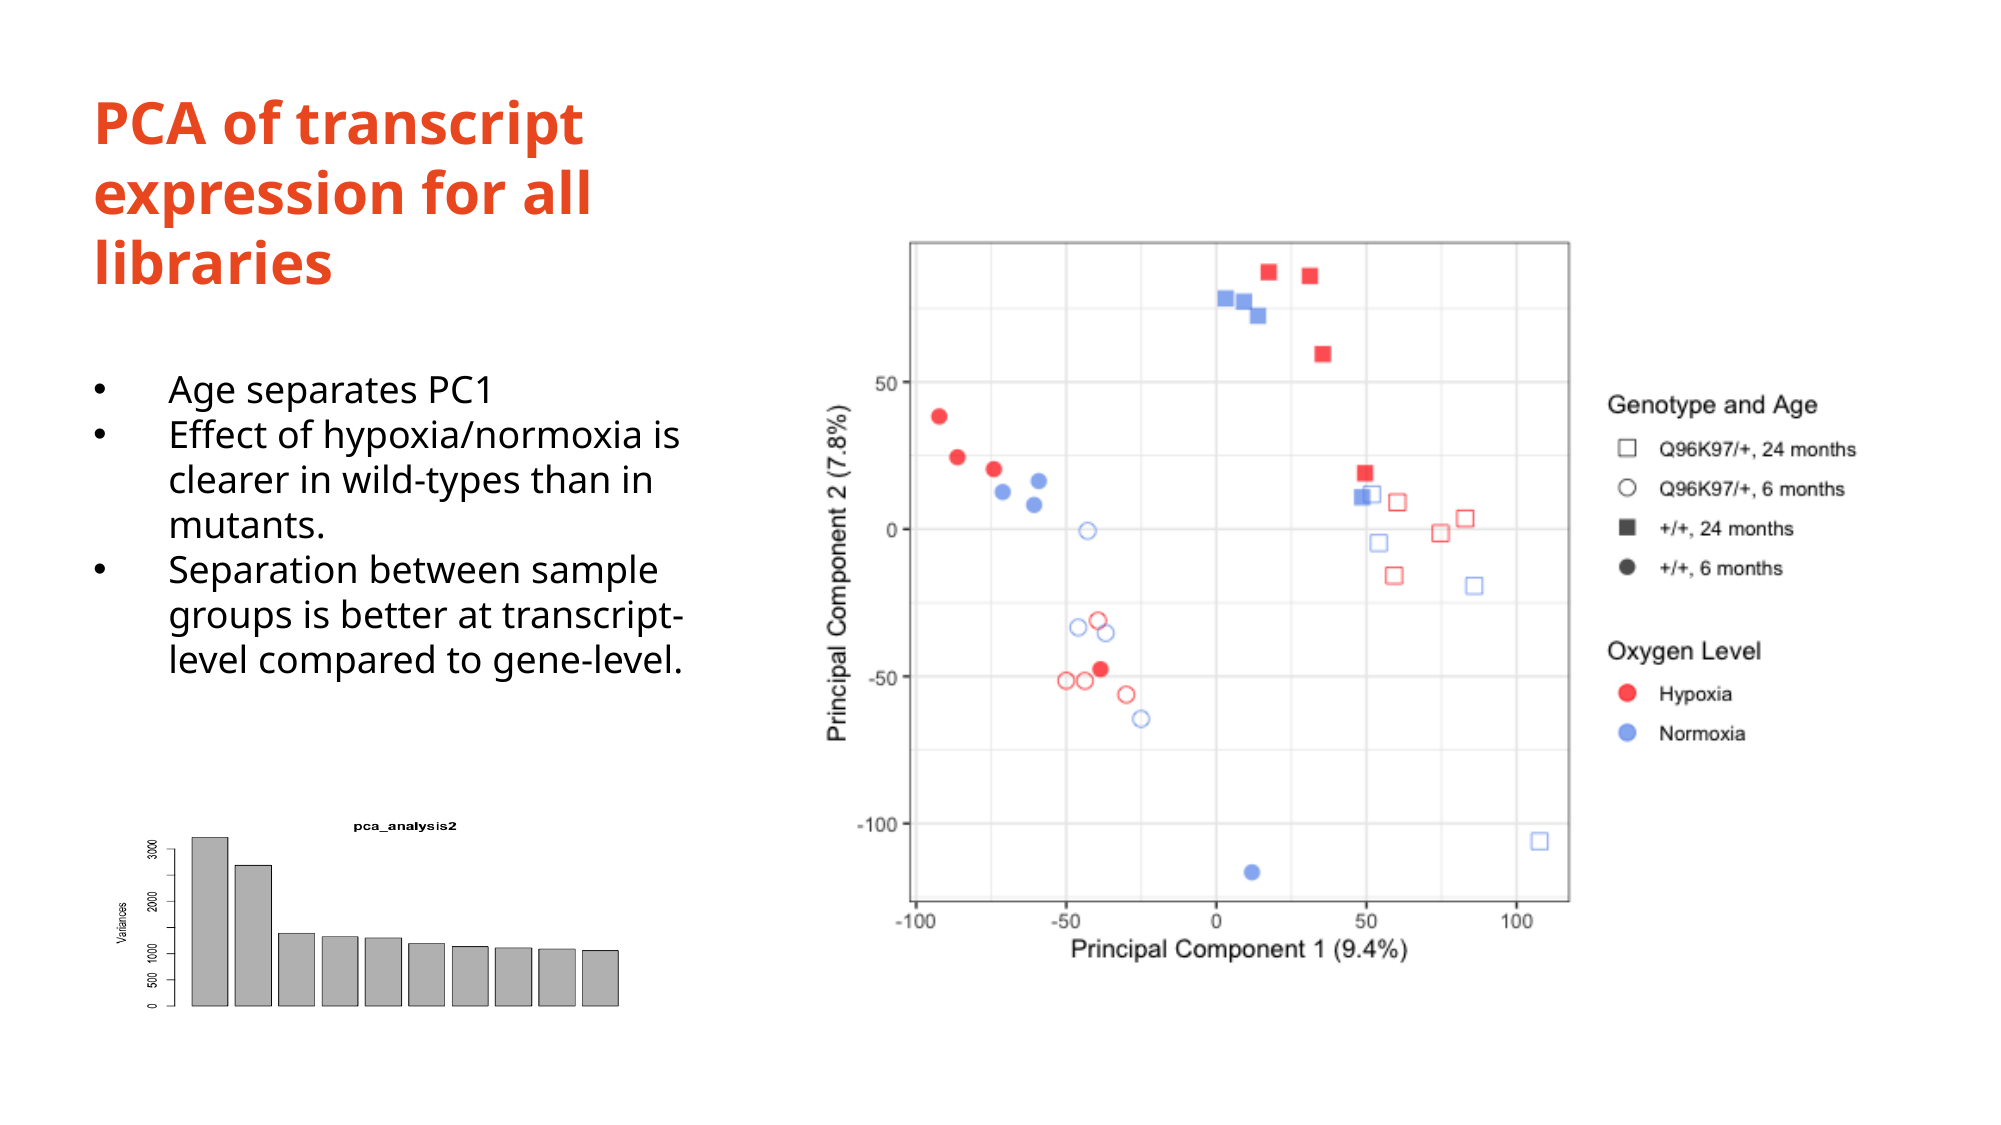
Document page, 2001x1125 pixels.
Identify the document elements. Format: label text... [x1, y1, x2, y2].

text_box [708, 106, 1959, 1064]
picture [112, 814, 667, 1064]
text_box PCA of transcript expression for all libraries Age separates PC1 Effect of hypoxia/normoxia is clearer in wild-types than in mutants. Separation between sample groups is better at transcript-level compared to gene-level. [78, 78, 705, 689]
picture [746, 231, 1952, 975]
